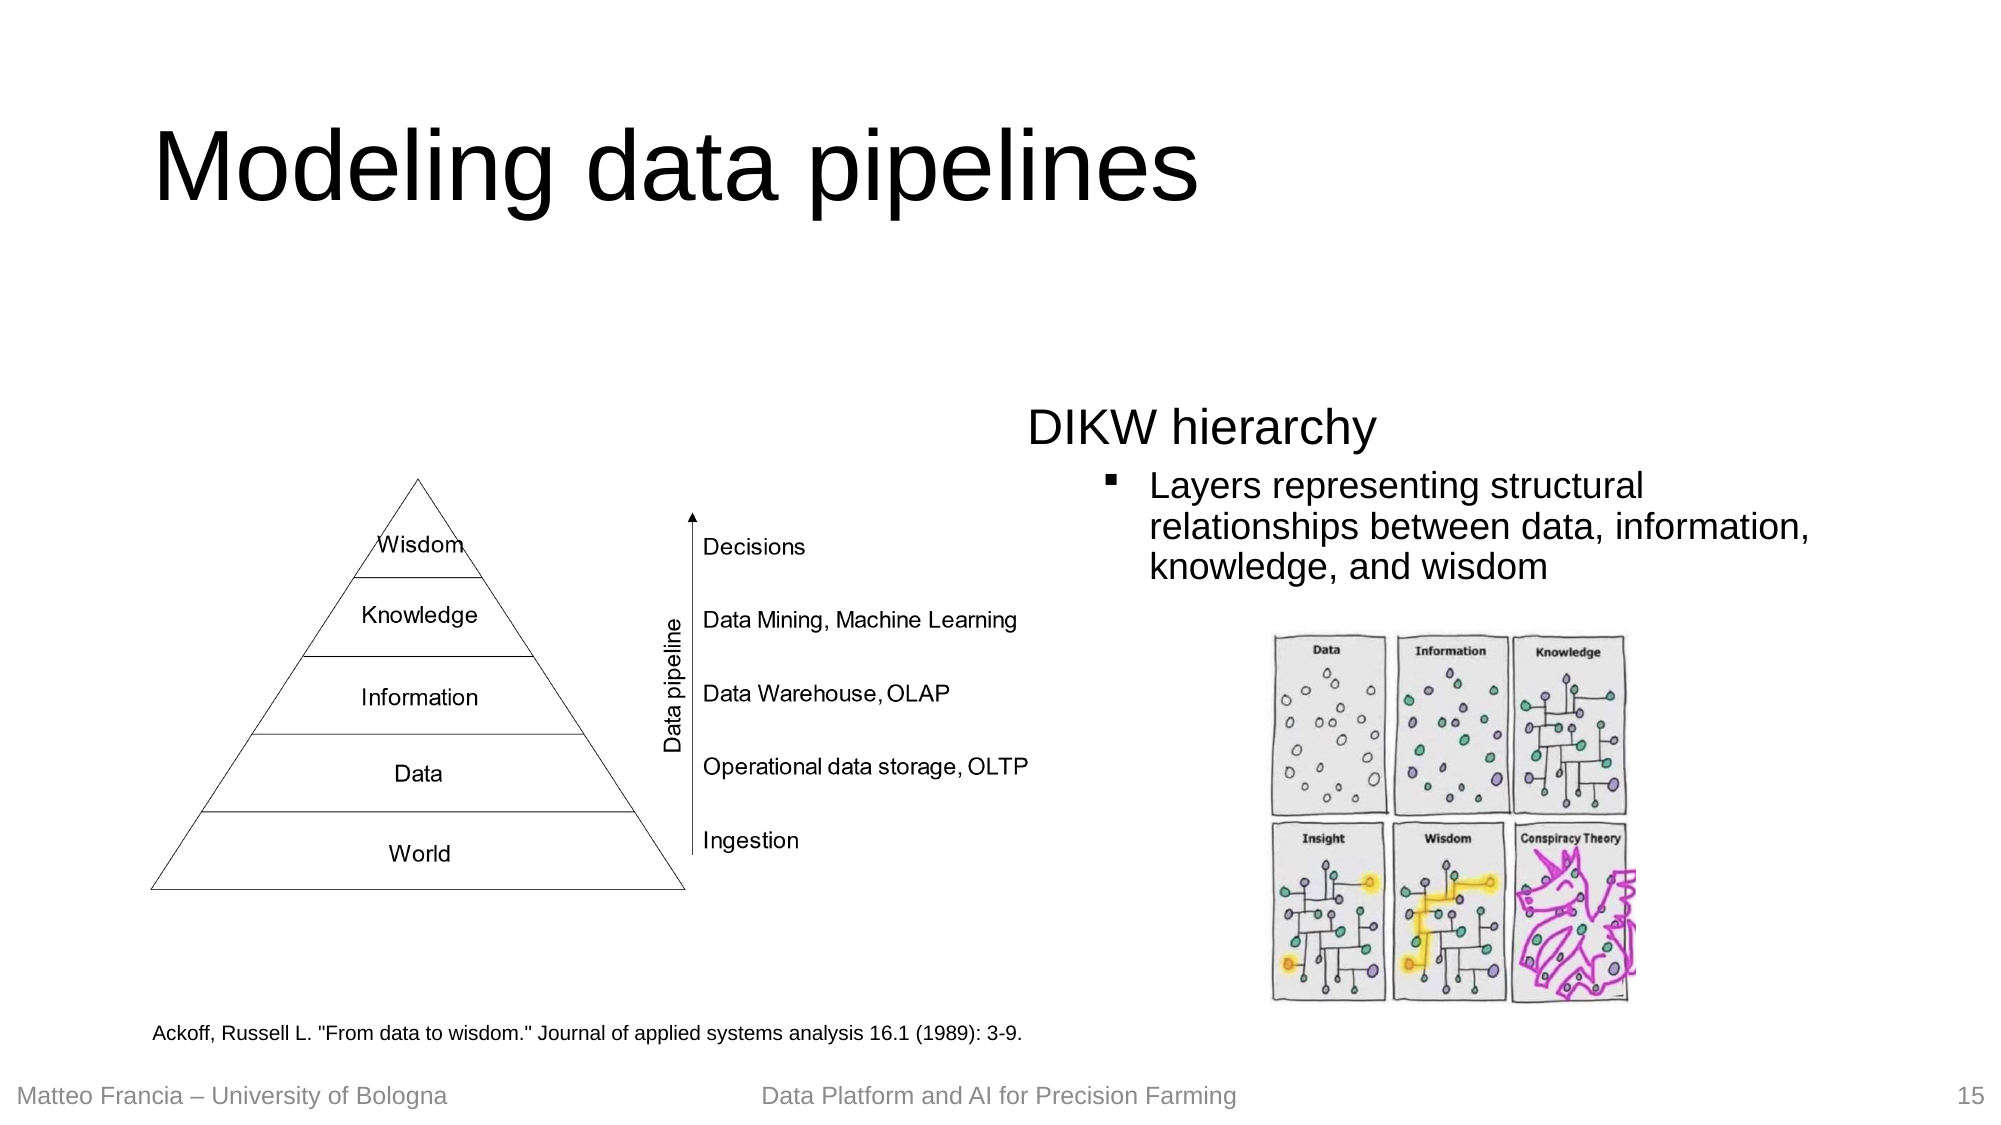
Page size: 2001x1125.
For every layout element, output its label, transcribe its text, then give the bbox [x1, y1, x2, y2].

picture [1264, 629, 1636, 1004]
slide_number 15 [1550, 1065, 2000, 1125]
footer Matteo Francia – University of Bologna [0, 1065, 466, 1125]
title Modeling data pipelines [137, 59, 1863, 278]
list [149, 477, 1083, 890]
list DIKW hierarchy Layers representing structural relationships between data, information, knowledge, and wisdom [1012, 299, 1863, 1003]
list Ackoff, Russell L. "From data to wisdom." Journal of applied systems analysis 16.1 (1989): 3-9. [137, 1003, 1863, 1064]
